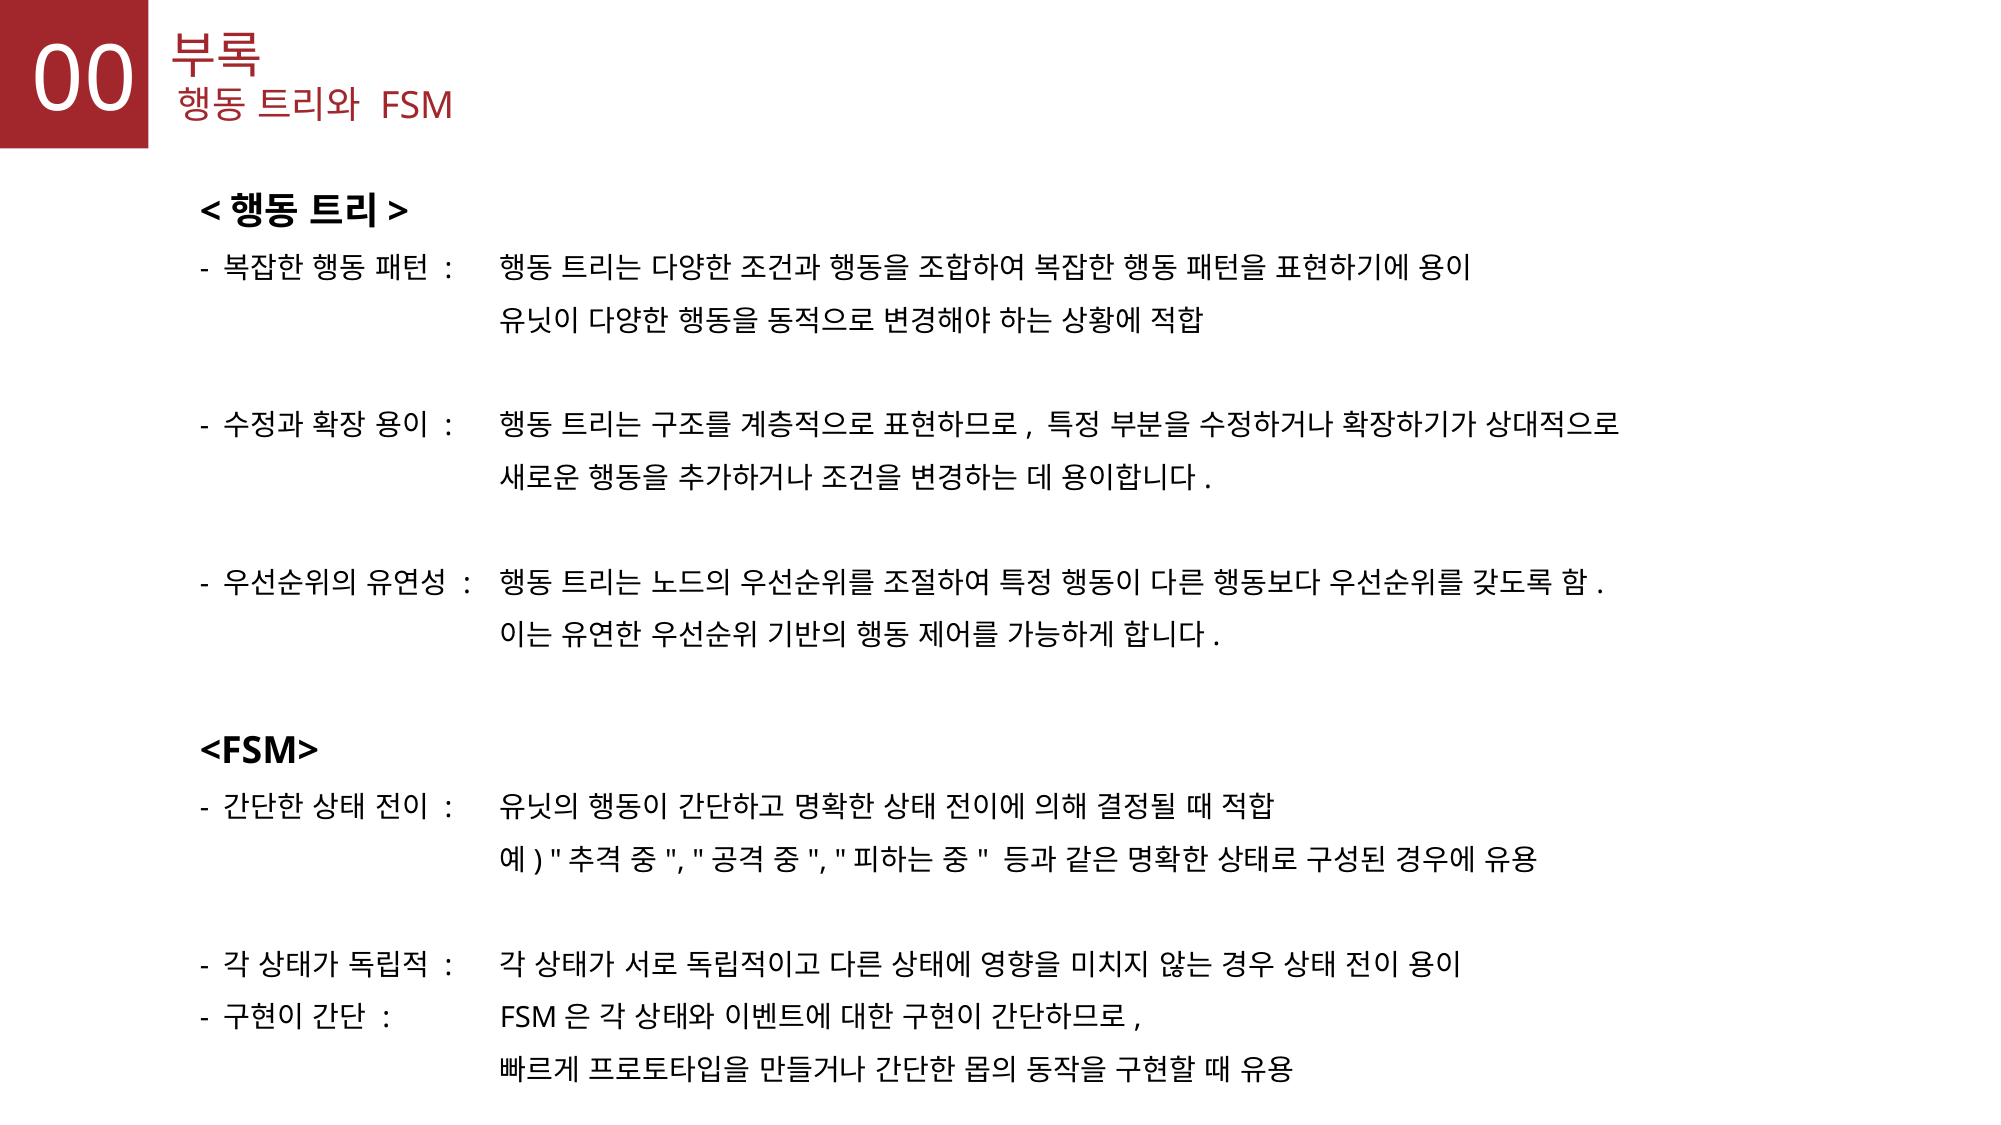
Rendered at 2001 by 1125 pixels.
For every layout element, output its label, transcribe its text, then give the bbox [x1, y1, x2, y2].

text_box [0, 0, 149, 149]
text_box 행동 트리와 FSM [162, 74, 470, 134]
text_box 부록 [155, 15, 278, 91]
text_box 00 [17, 11, 152, 136]
text_box <행동 트리> - 복잡한 행동 패턴 : 행동 트리는 다양한 조건과 행동을 조합하여 복잡한 행동 패턴을 표현하기에 용이 유닛이 다양한 행동을 동적으로 변경해야 하는 상황에 적합 - 수정과 확장 용이 : 행동 트리는 구조를 계층적으로 표현하므로, 특정 부분을 수정하거나 확장하기가 상대적으로 새로운 행동을 추가하거나 조건을 변경하는 데 용이합니다. - 우선순위의 유연성 : 행동 트리는 노드의 우선순위를 조절하여 특정 행동이 다른 행동보다 우선순위를 갖도록 함. 이는 유연한 우선순위 기반의 행동 제어를 가능하게 합니다. <FSM> - 간단한 상태 전이 : 유닛의 행동이 간단하고 명확한 상태 전이에 의해 결정될 때 적합 예) "추격 중", "공격 중", "피하는 중" 등과 같은 명확한 상태로 구성된 경우에 유용 - 각 상태가 독립적 : 각 상태가 서로 독립적이고 다른 상태에 영향을 미치지 않는 경우 상태 전이 용이 - 구현이 간단 : FSM은 각 상태와 이벤트에 대한 구현이 간단하므로, 빠르게 프로토타입을 만들거나 간단한 몹의 동작을 구현할 때 유용 [185, 156, 1815, 1094]
